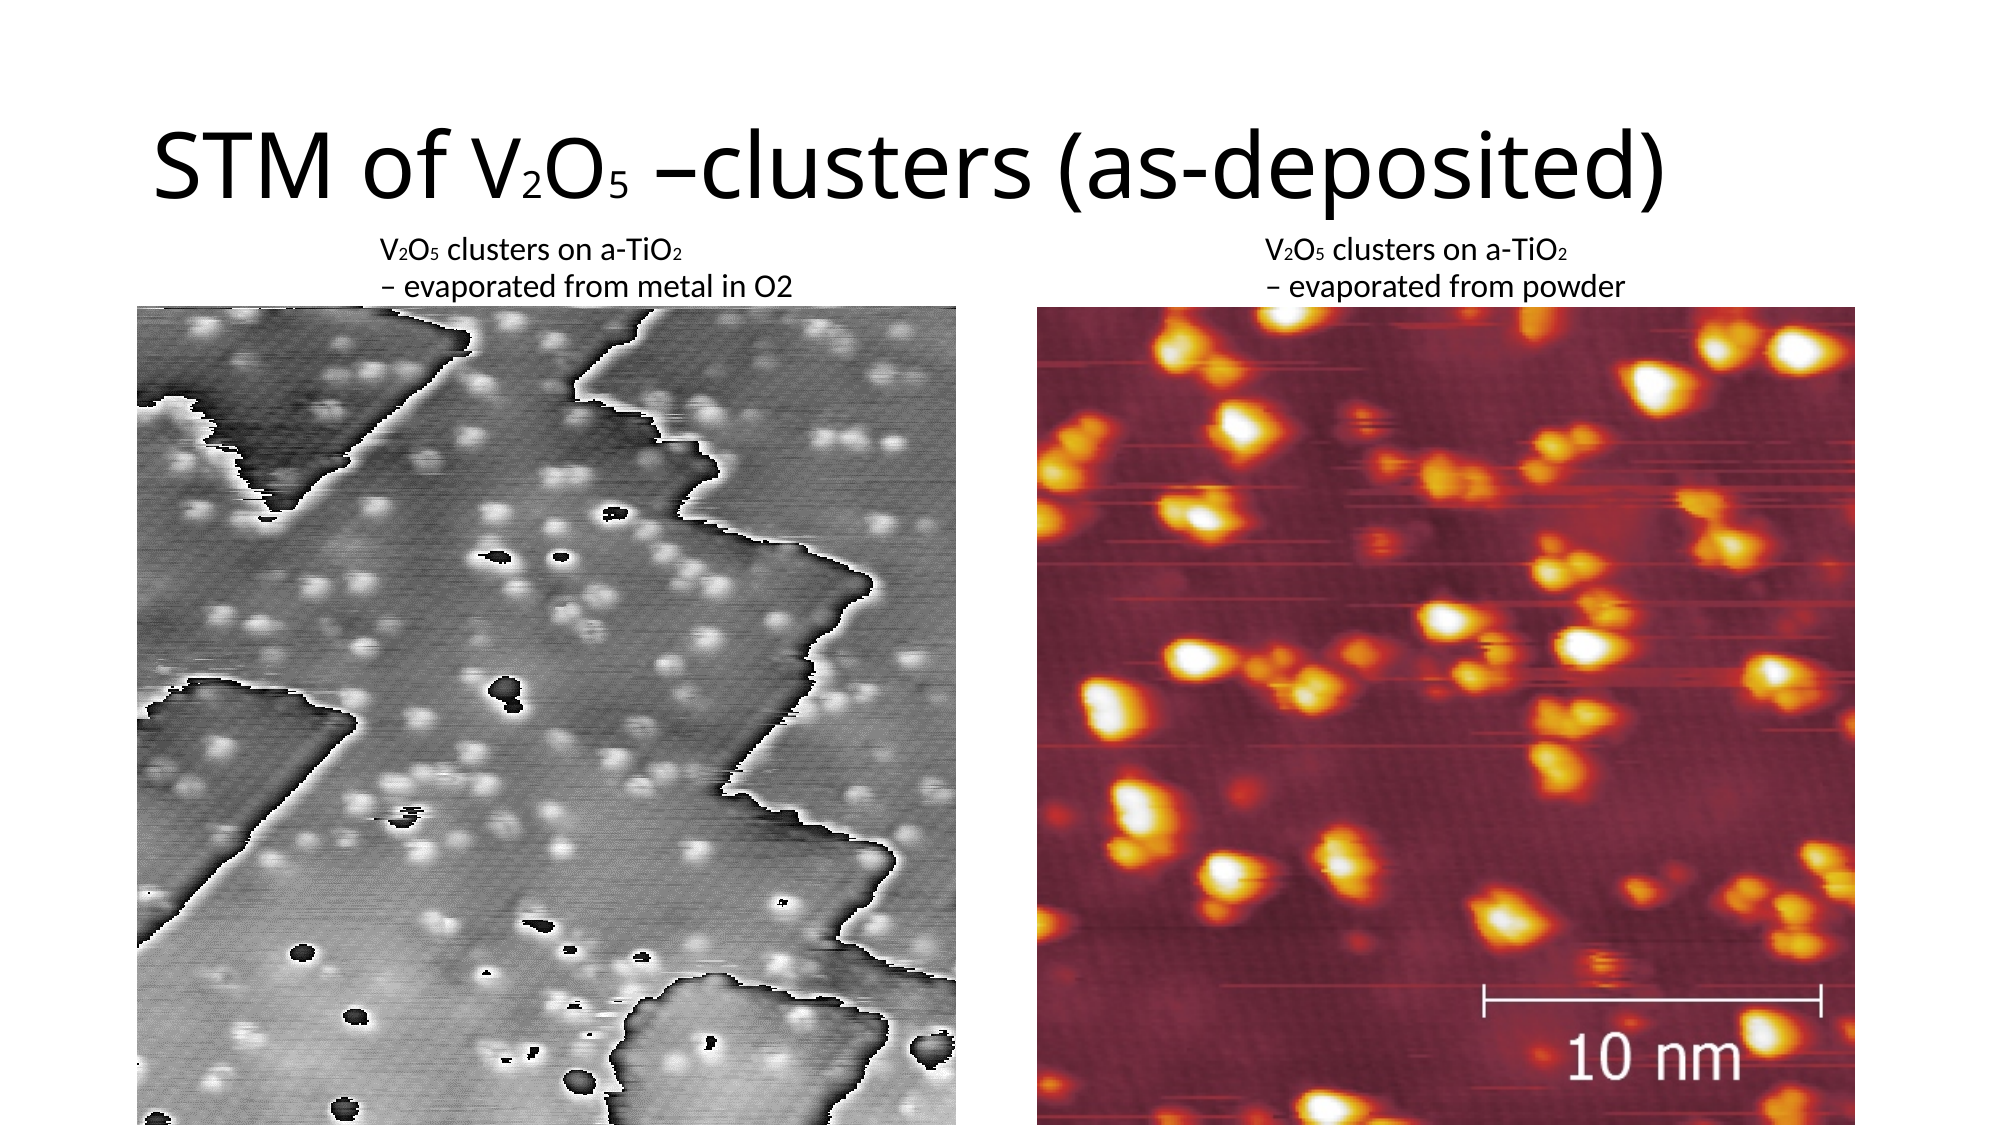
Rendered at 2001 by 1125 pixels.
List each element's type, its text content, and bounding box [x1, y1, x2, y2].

picture [1036, 307, 1855, 1125]
text_box V2O5 clusters on a-TiO2 – evaporated from metal in O2 [379, 229, 794, 306]
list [137, 306, 957, 1125]
text_box V2O5 clusters on a-TiO2 – evaporated from powder [1265, 229, 1627, 306]
title STM of V2O5 –clusters (as-deposited) [137, 59, 1863, 278]
